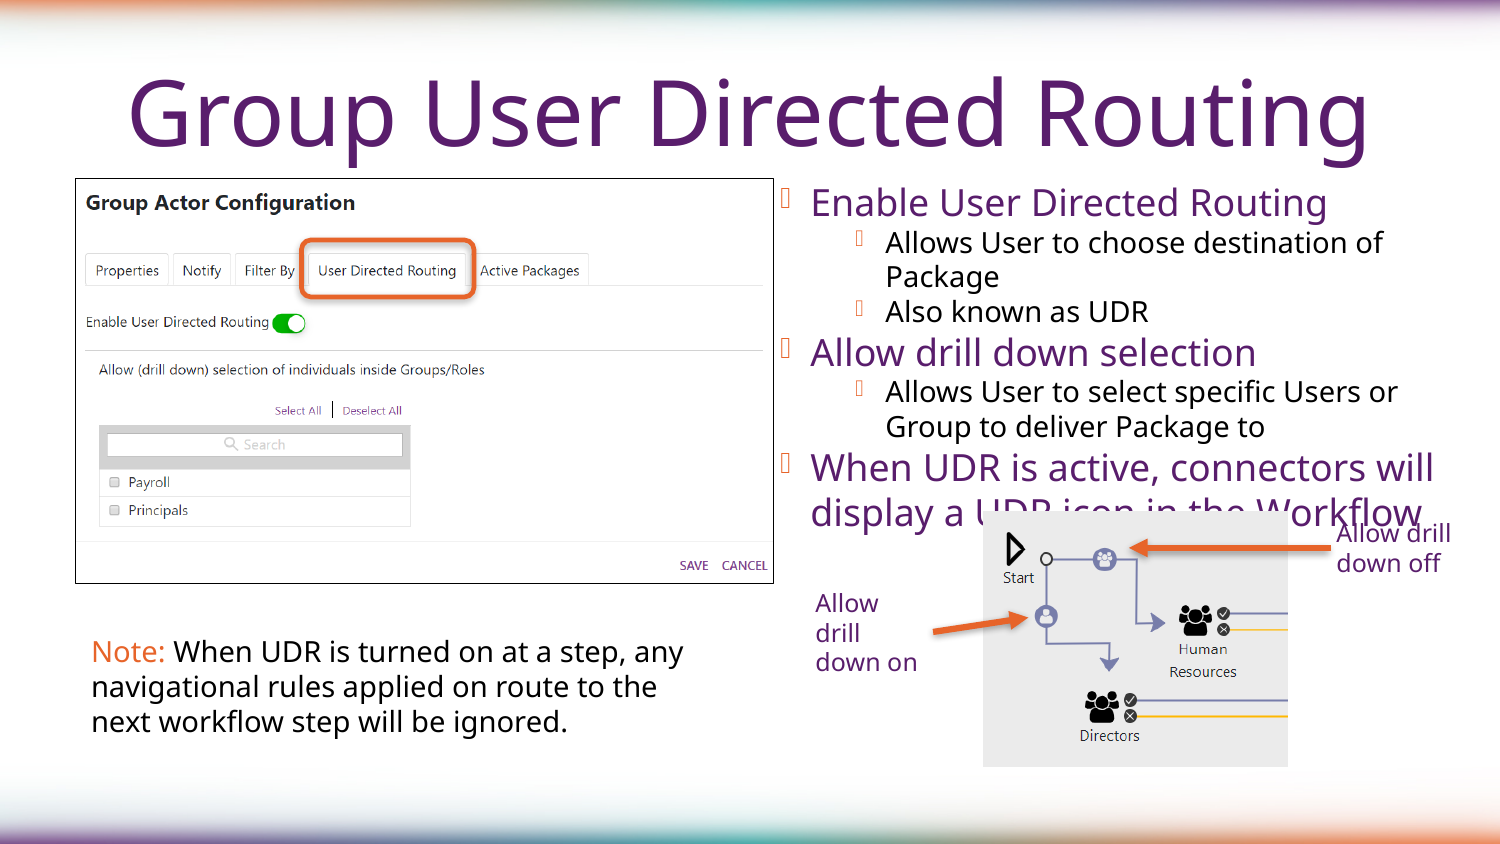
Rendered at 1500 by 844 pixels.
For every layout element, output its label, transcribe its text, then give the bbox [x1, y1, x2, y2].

text_box Allow drill down off [1321, 510, 1472, 585]
text_box Enable User Directed Routing Allows User to choose destination of Package Also known as UDR Allow drill down selection Allows User to select specific Users or Group to deliver Package to When UDR is active, connectors will display a UDR icon in the Workflow [778, 177, 1487, 478]
text_box [69, 219, 1431, 776]
text_box Allow drill down on [800, 579, 934, 685]
text_box Note: When UDR is turned on at a step, any navigational rules applied on route to the next workflow step will be ignored. [76, 626, 700, 746]
picture [0, 0, 1500, 844]
text_box Group User Directed Routing [59, 47, 1441, 219]
